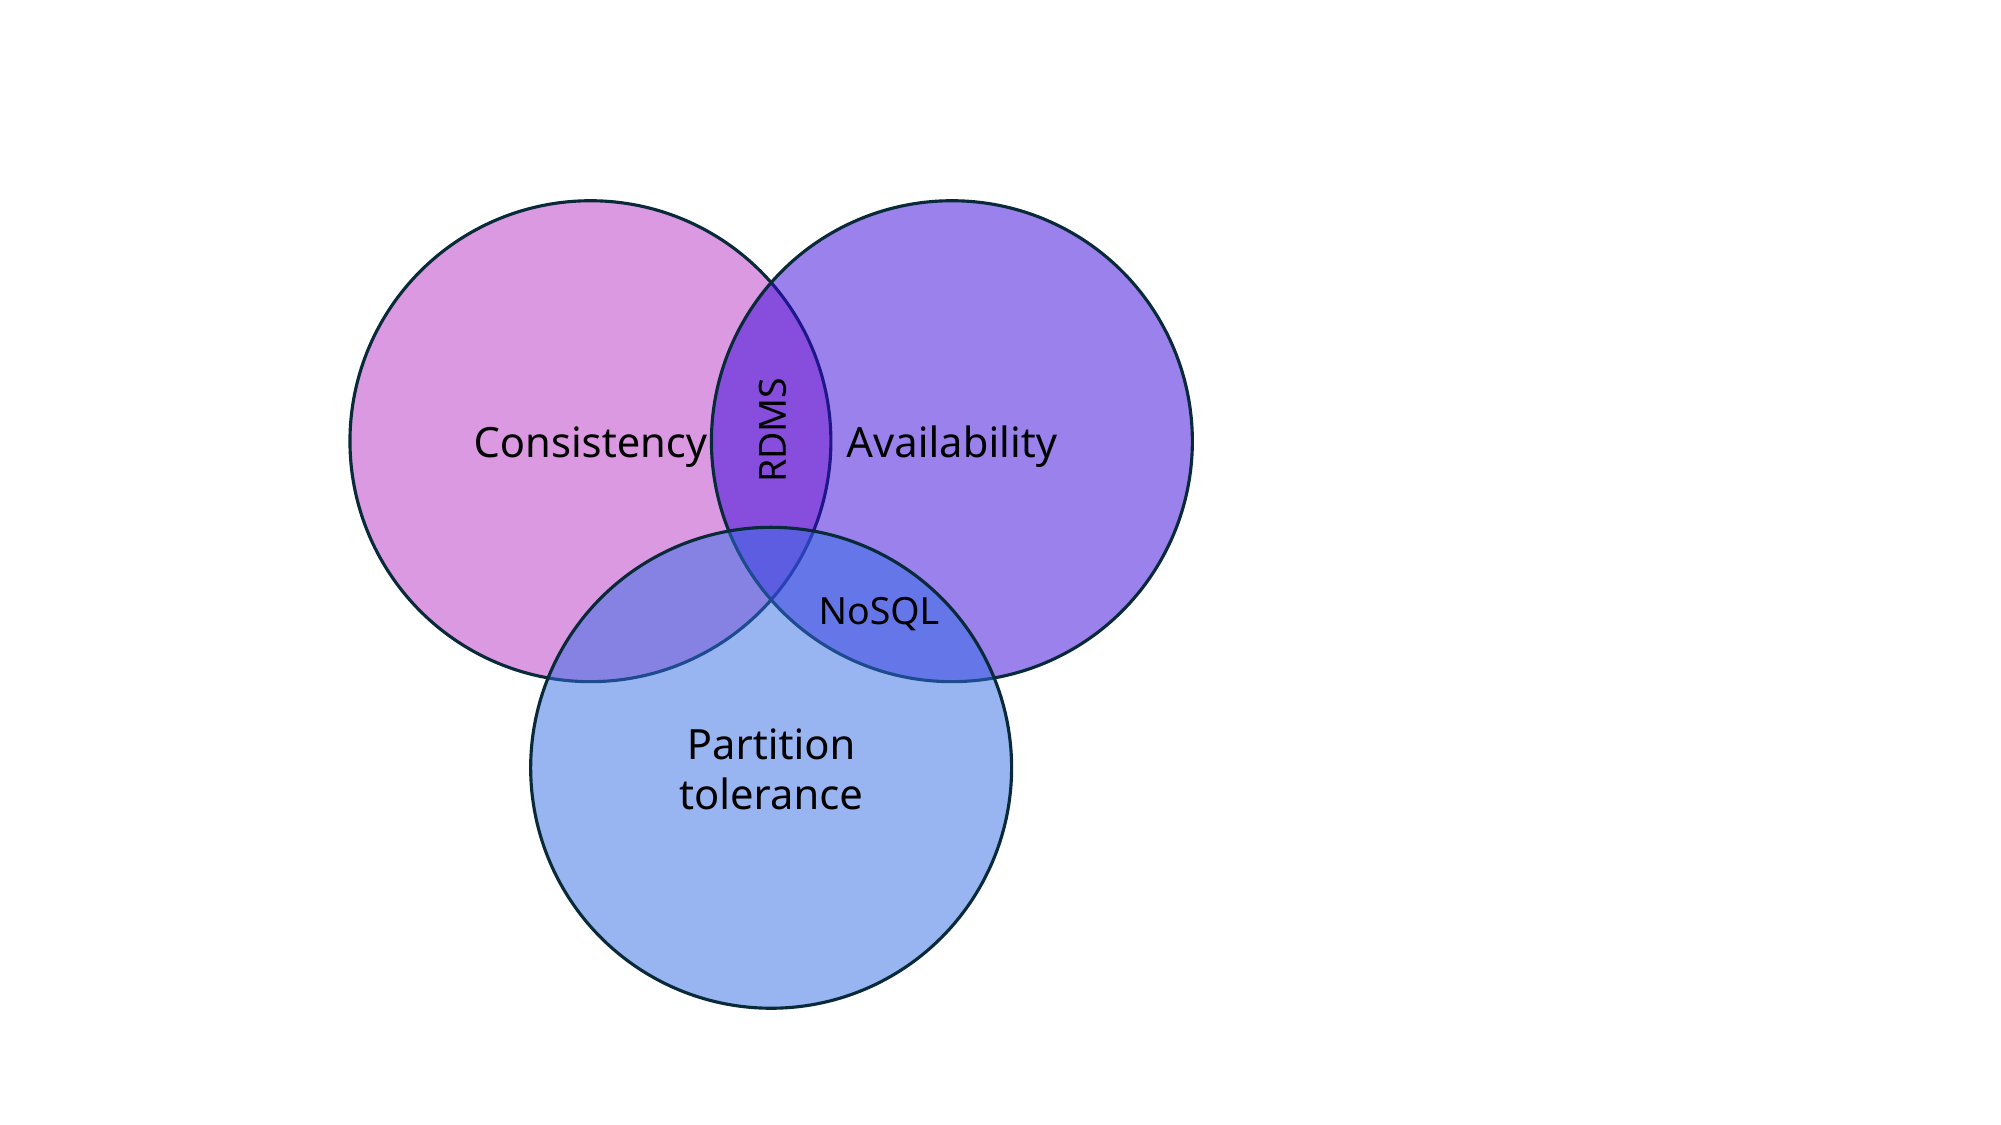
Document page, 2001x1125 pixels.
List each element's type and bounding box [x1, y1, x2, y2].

text_box [271, 135, 1268, 1072]
